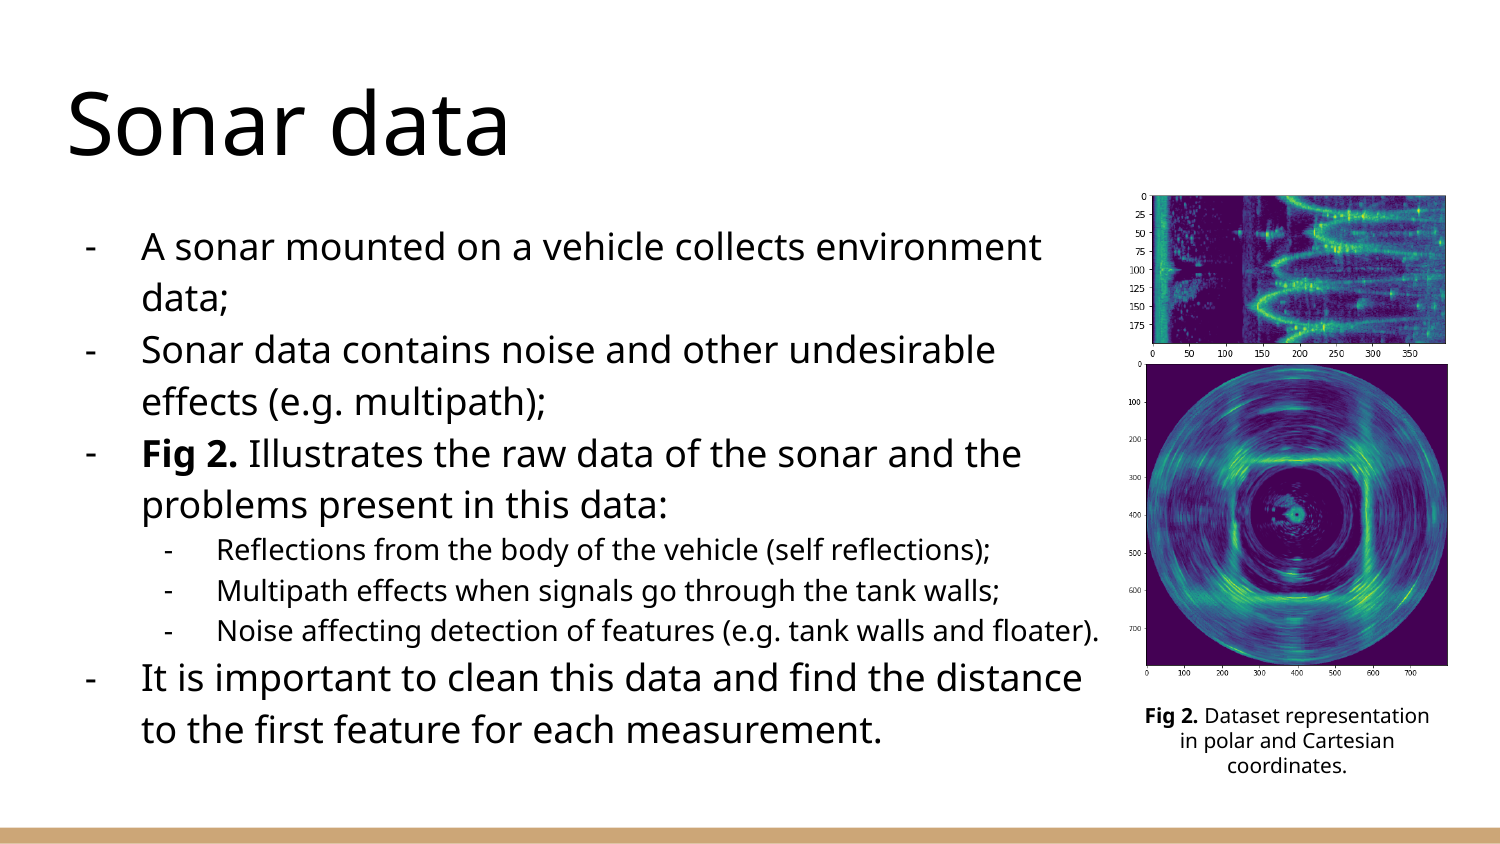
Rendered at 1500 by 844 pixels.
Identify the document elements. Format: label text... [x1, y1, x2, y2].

picture [1125, 187, 1450, 678]
list A sonar mounted on a vehicle collects environment data; Sonar data contains noise and other undesirable effects (e.g. multipath); Fig 2. Illustrates the raw data of the sonar and the problems present in this data: Reflections from the body of the vehicle (self reflections); Multipath effects when signals go through the tank walls; Noise affecting detection of features (e.g. tank walls and floater). It is important to clean this data and find the distance to the first feature for each measurement. [51, 200, 1126, 807]
text_box Fig 2. Dataset representation in polar and Cartesian coordinates. [1125, 687, 1449, 793]
title Sonar data [51, 51, 1449, 189]
